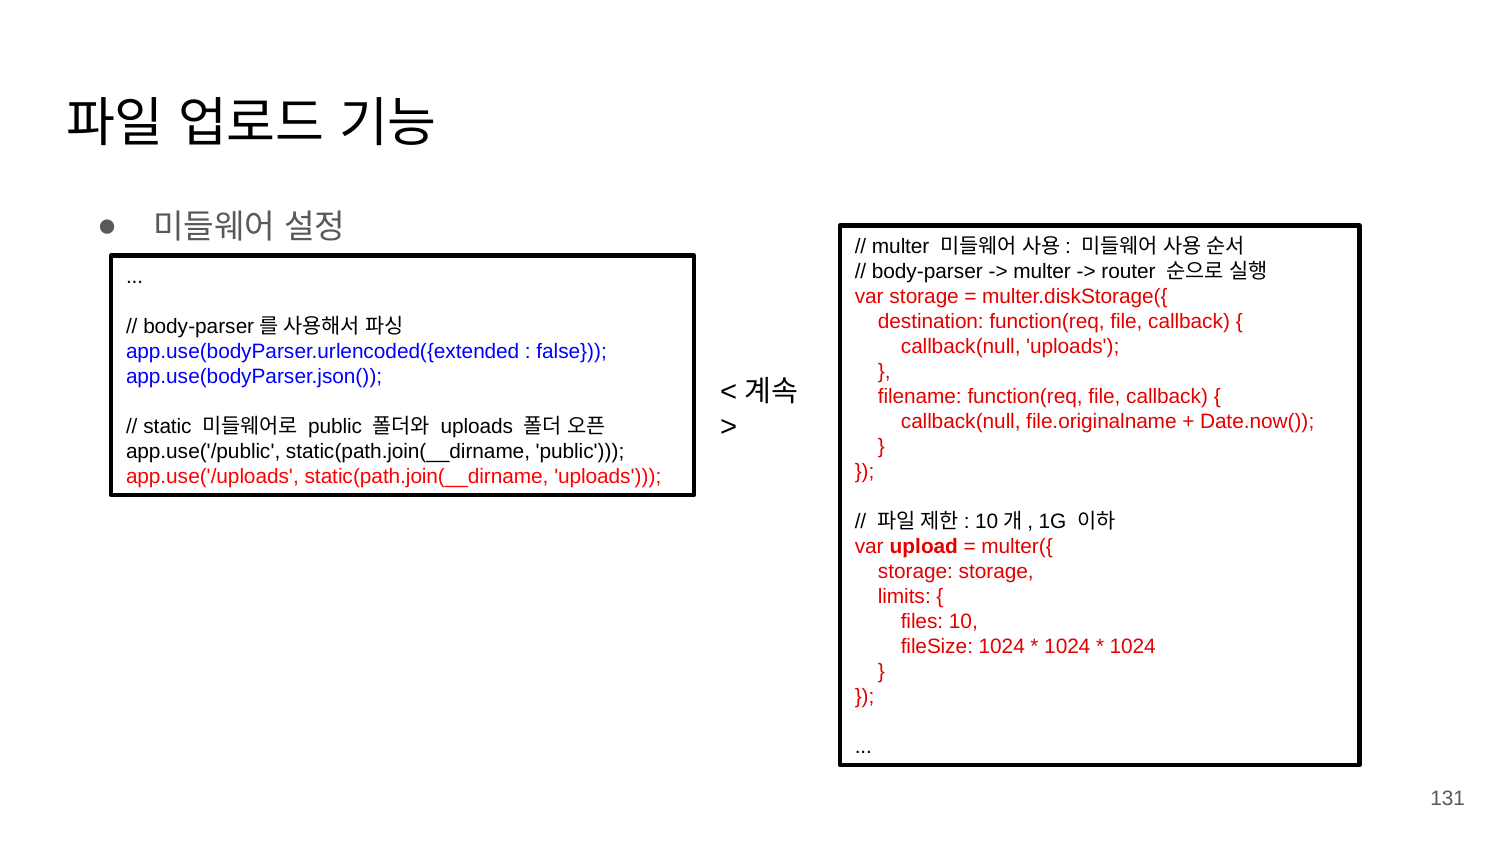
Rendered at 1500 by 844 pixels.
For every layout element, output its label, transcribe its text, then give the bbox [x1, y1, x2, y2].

text_box ... // body-parser를 사용해서 파싱 app.use(bodyParser.urlencoded({extended : false})); app.use(bodyParser.json()); // static 미들웨어로 public 폴더와 uploads 폴더 오픈 app.use('/public', static(path.join(__dirname, 'public'))); app.use('/uploads', static(path.join(__dirname, 'uploads'))); [110, 255, 694, 496]
list 미들웨어 설정 [63, 183, 700, 256]
text_box <계속> [705, 364, 829, 450]
text_box // multer 미들웨어 사용: 미들웨어 사용 순서 // body-parser -> multer -> router 순으로 실행 var storage = multer.diskStorage({ destination: function(req, file, callback) { callback(null, 'uploads'); }, filename: function(req, file, callback) { callback(null, file.originalname + Date.now()); } }); // 파일 제한: 10개, 1G 이하 var upload = multer({ storage: storage, limits: { files: 10, fileSize: 1024 * 1024 * 1024 } }); ... [839, 225, 1360, 766]
slide_number ‹#› [1389, 764, 1480, 830]
title 파일 업로드 기능 [51, 72, 1449, 167]
